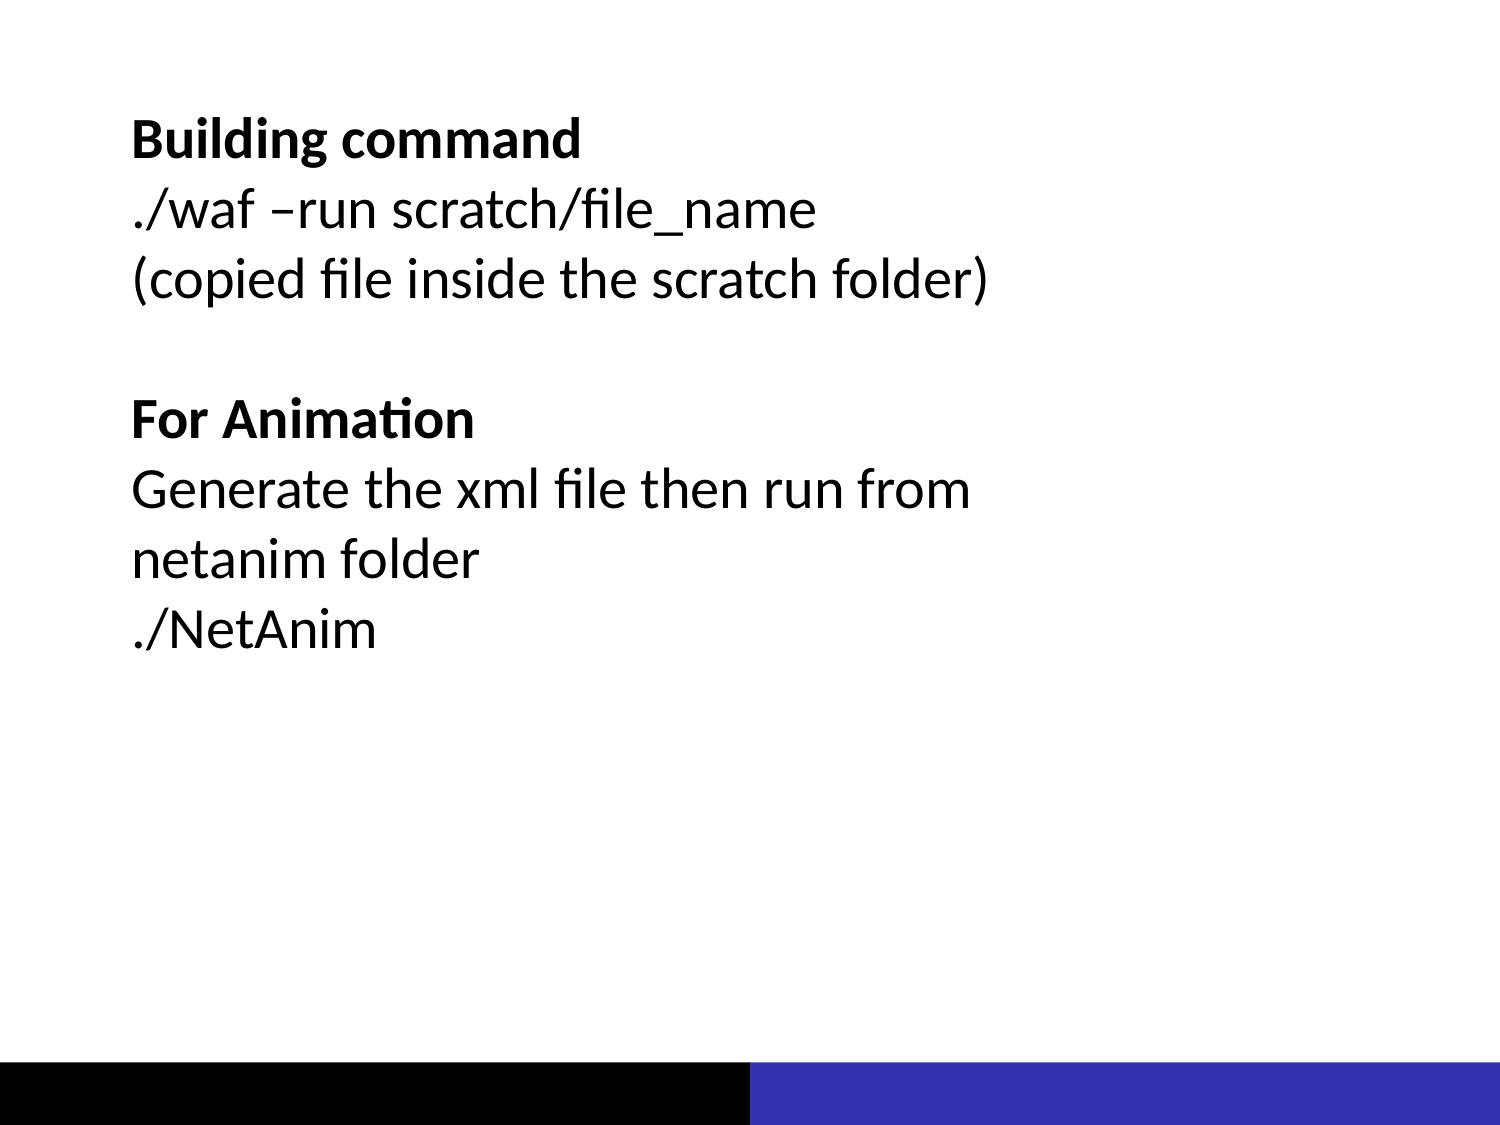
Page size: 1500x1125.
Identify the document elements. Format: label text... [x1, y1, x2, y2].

list [174, 1062, 751, 1125]
text_box Building command ./waf –run scratch/file_name (copied file inside the scratch folder) For Animation Generate the xml file then run from netanim folder ./NetAnim [116, 93, 1125, 668]
